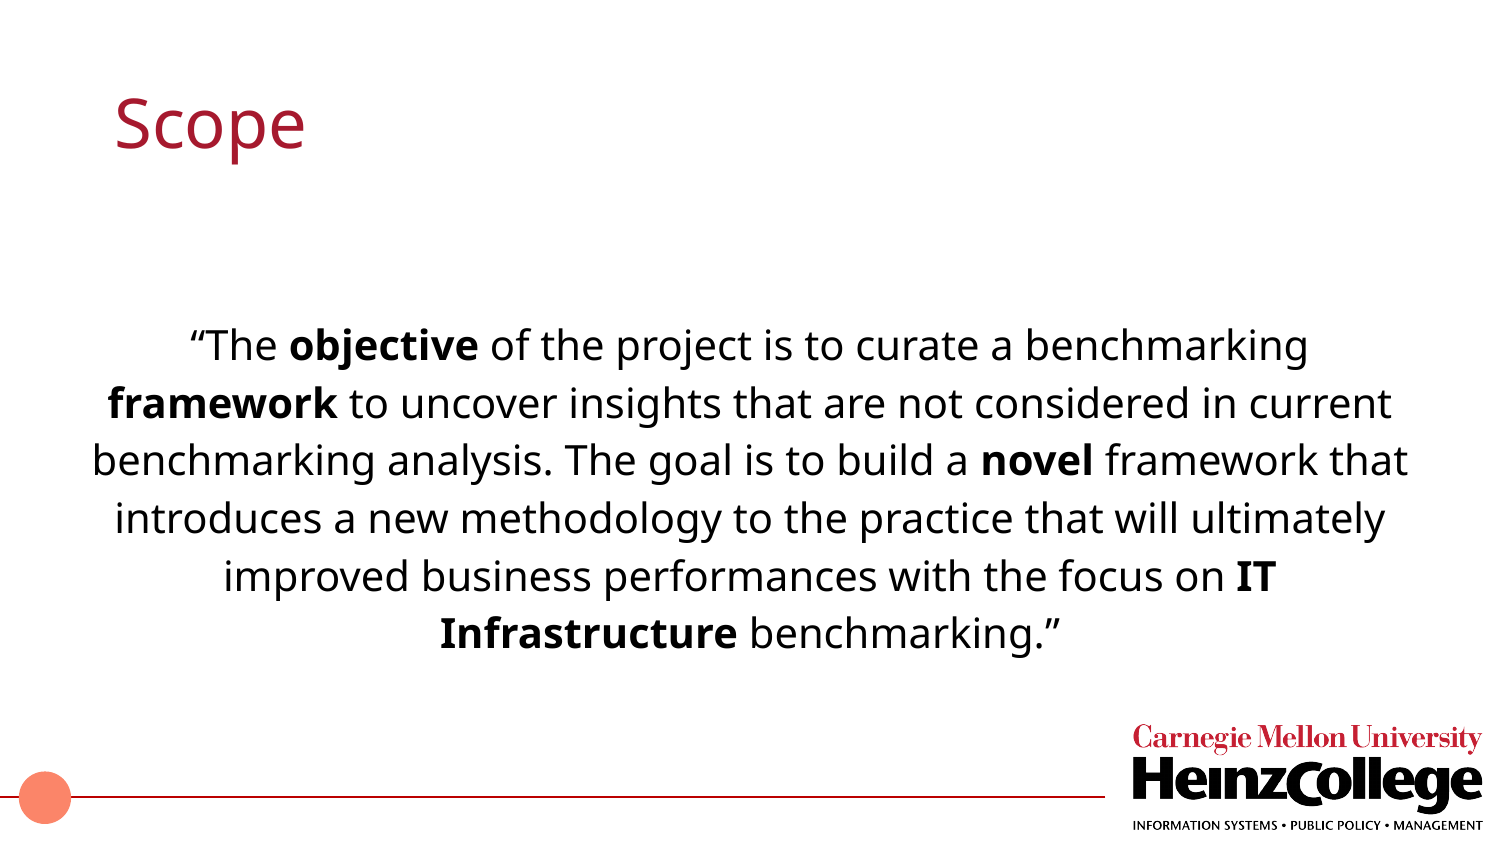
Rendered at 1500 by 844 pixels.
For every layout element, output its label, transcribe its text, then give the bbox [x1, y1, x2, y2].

text_box [18, 771, 72, 824]
picture [1133, 724, 1483, 830]
text_box “The objective of the project is to curate a benchmarking framework to uncover insights that are not considered in current benchmarking analysis. The goal is to build a novel framework that introduces a new methodology to the practice that will ultimately improved business performances with the focus on IT Infrastructure benchmarking.” [66, 296, 1434, 660]
title Scope [103, 44, 1397, 208]
